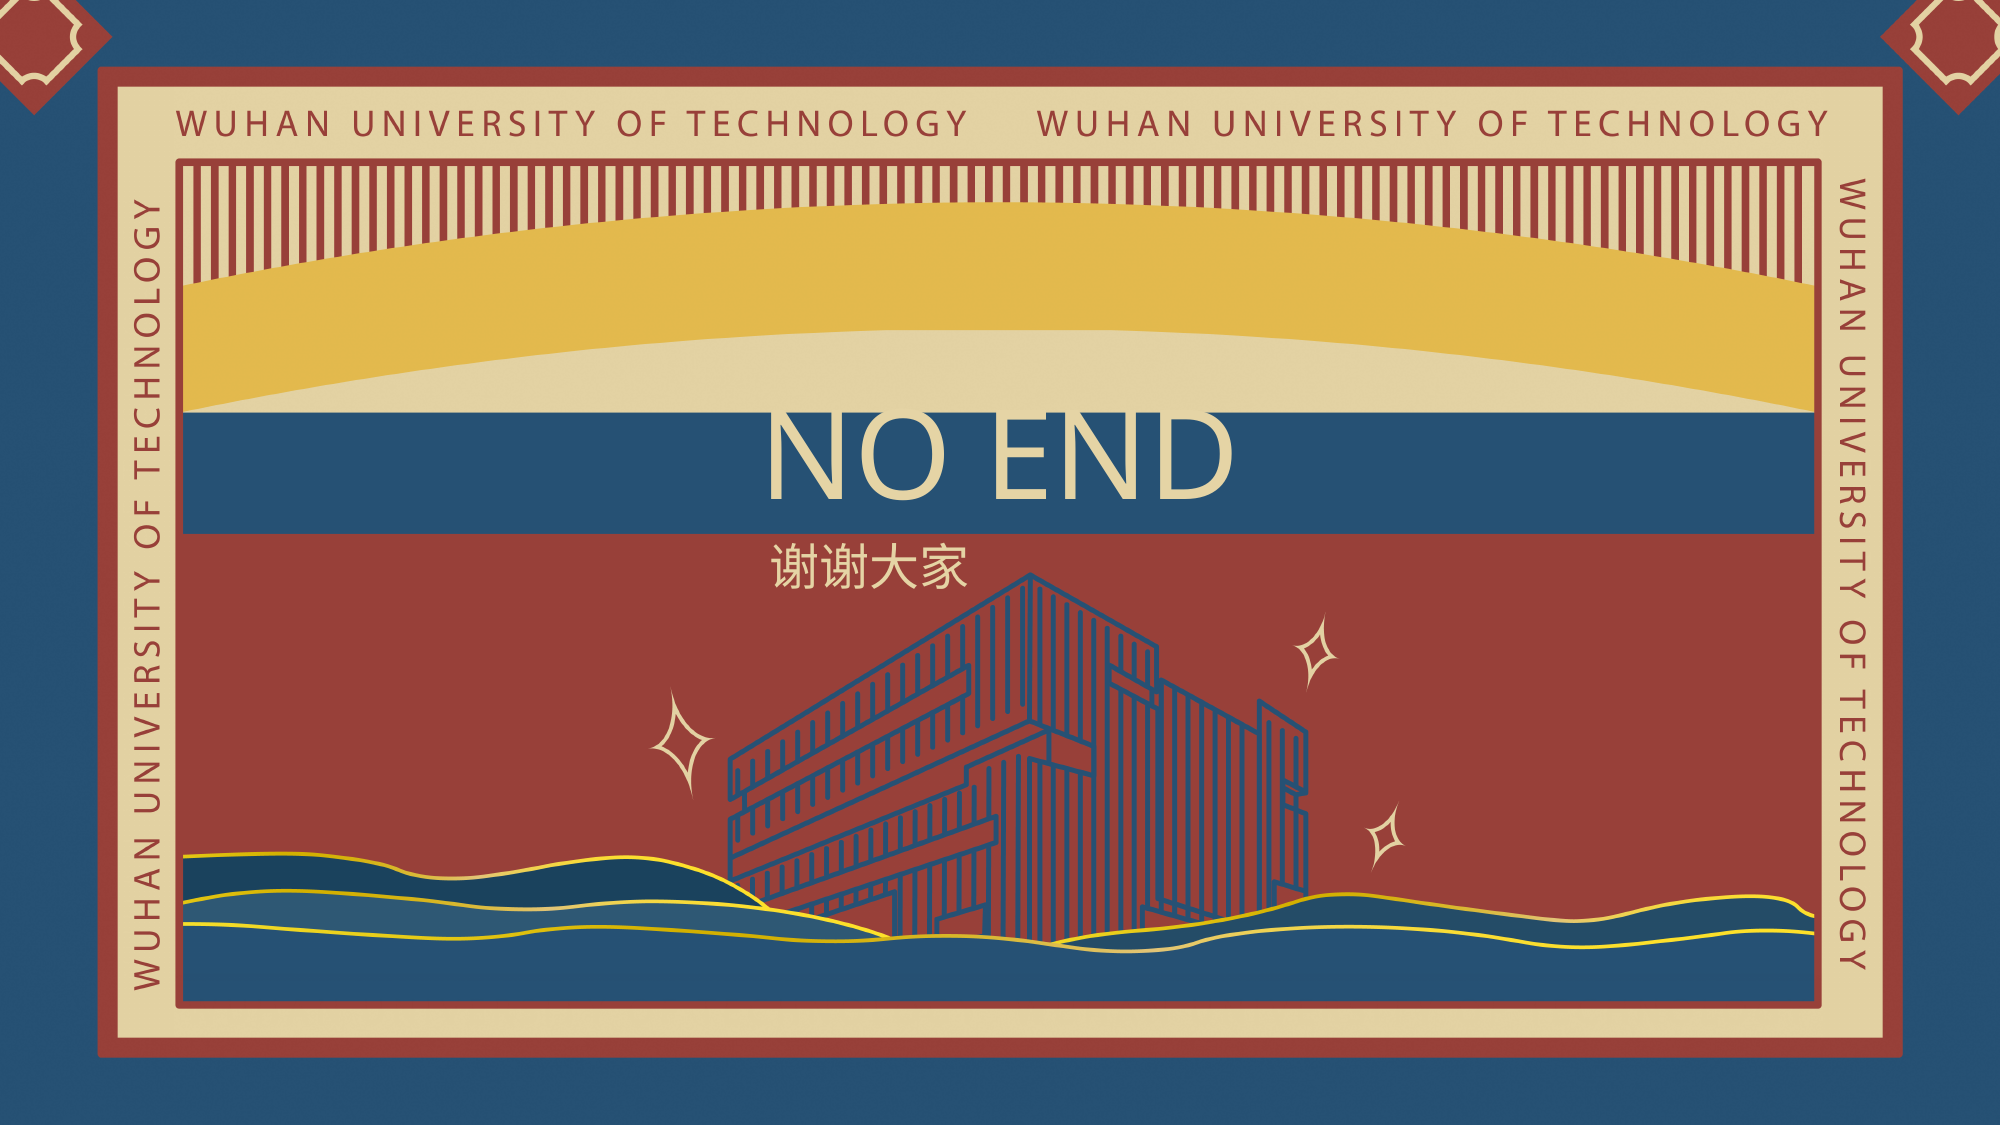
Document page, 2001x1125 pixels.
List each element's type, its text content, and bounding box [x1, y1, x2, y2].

subtitle 谢谢大家 [754, 534, 1246, 625]
title NO END [249, 306, 1750, 535]
picture [0, 0, 2000, 1125]
